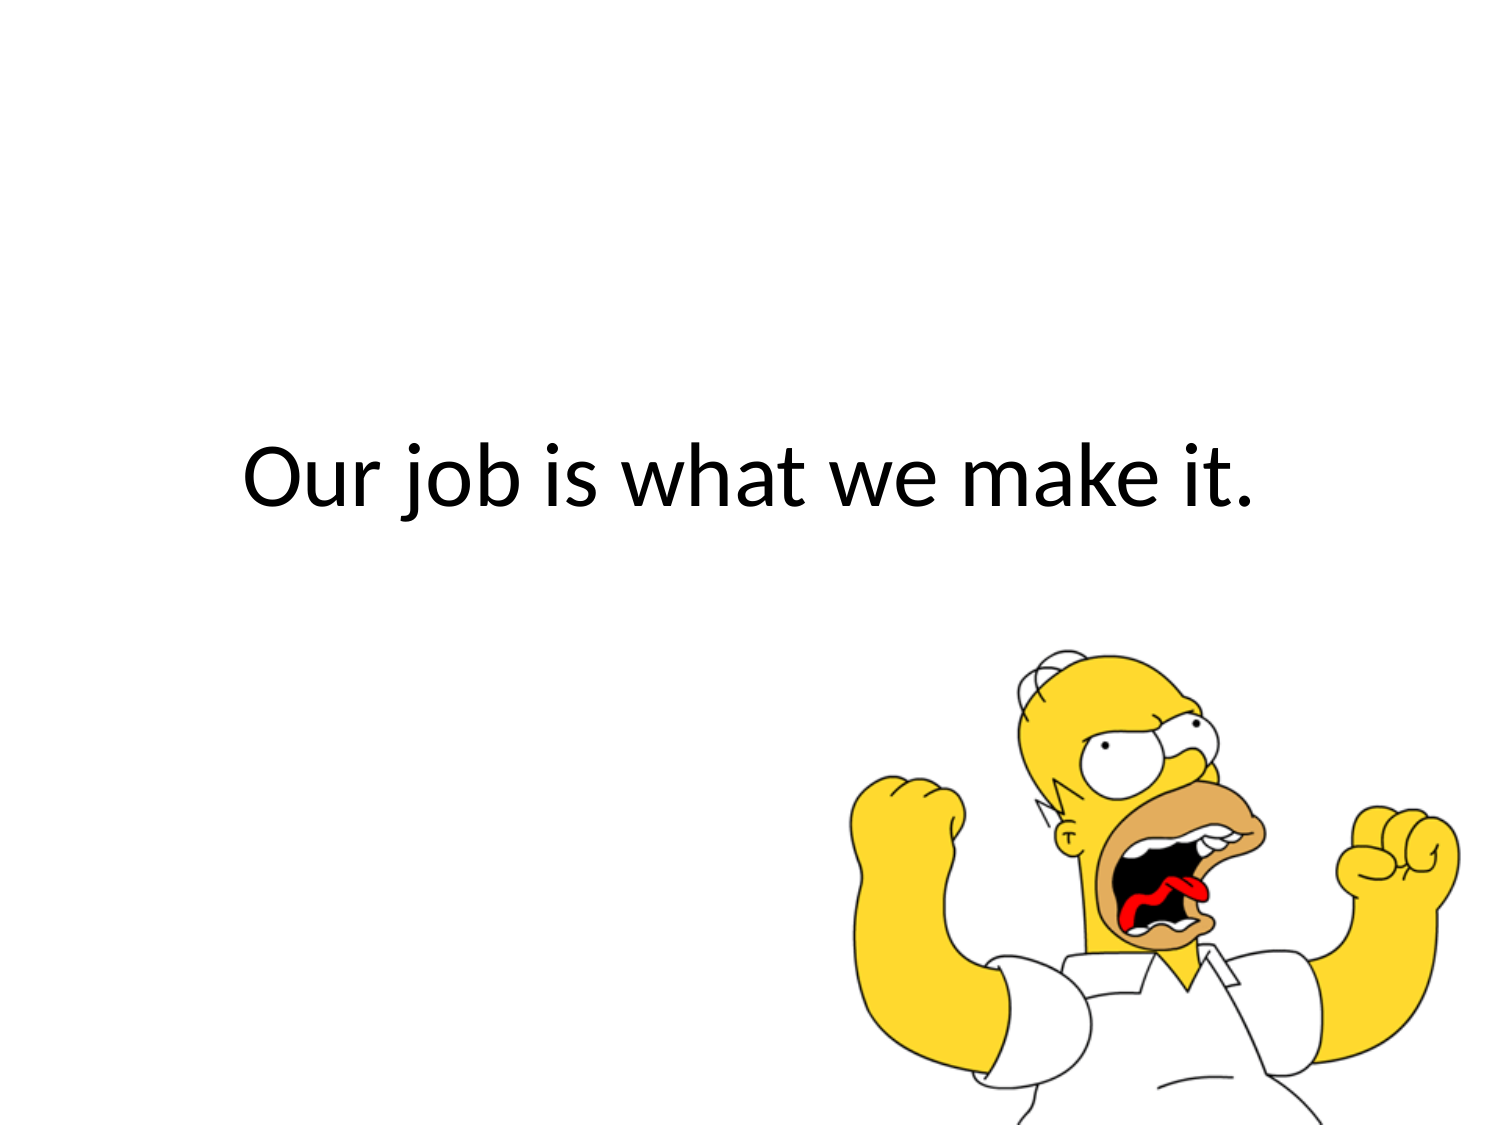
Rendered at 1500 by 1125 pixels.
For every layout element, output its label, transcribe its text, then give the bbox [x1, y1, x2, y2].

picture [796, 637, 1500, 1125]
title Our job is what we make it. [112, 349, 1388, 591]
